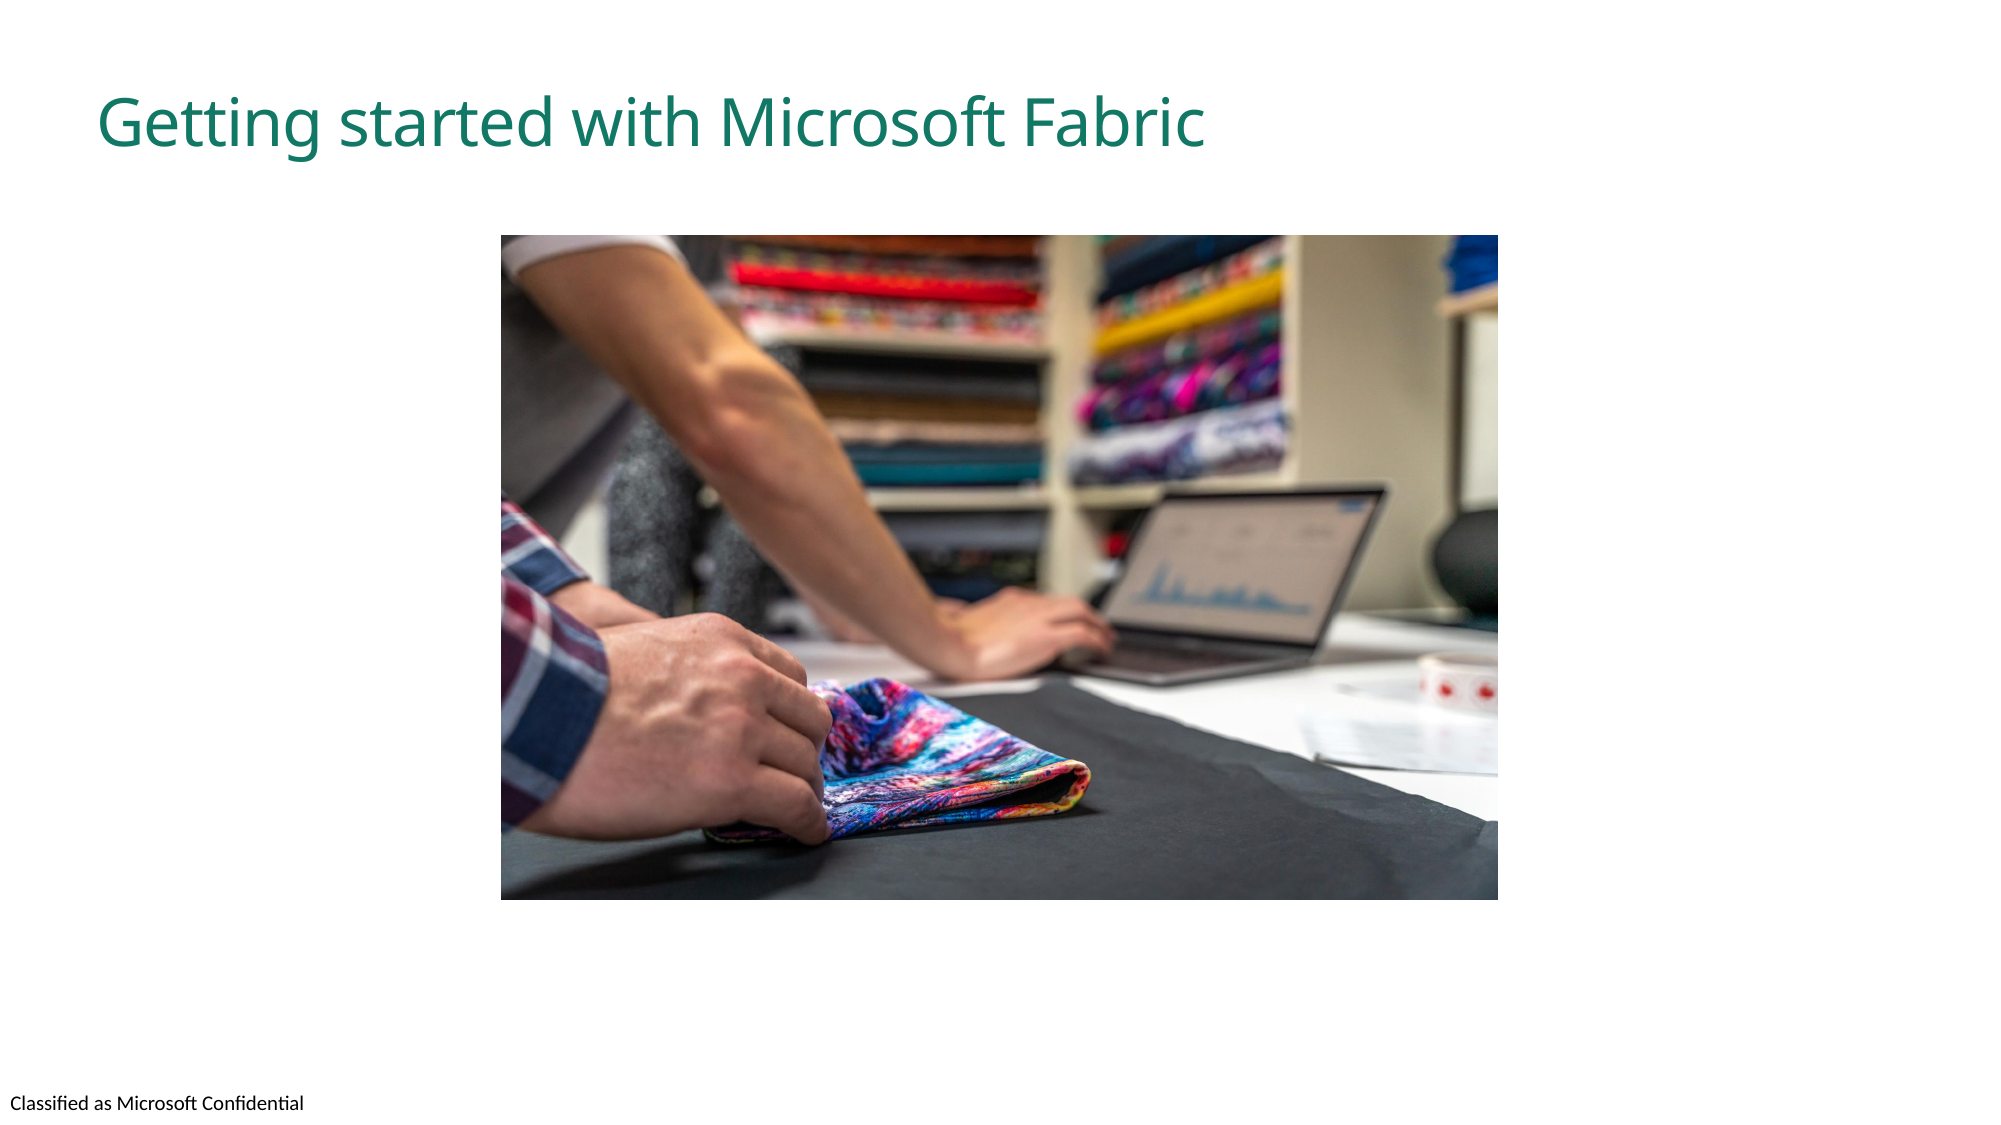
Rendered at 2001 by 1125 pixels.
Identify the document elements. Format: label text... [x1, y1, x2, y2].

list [501, 235, 1498, 901]
title Getting started with Microsoft Fabric [96, 75, 1904, 166]
